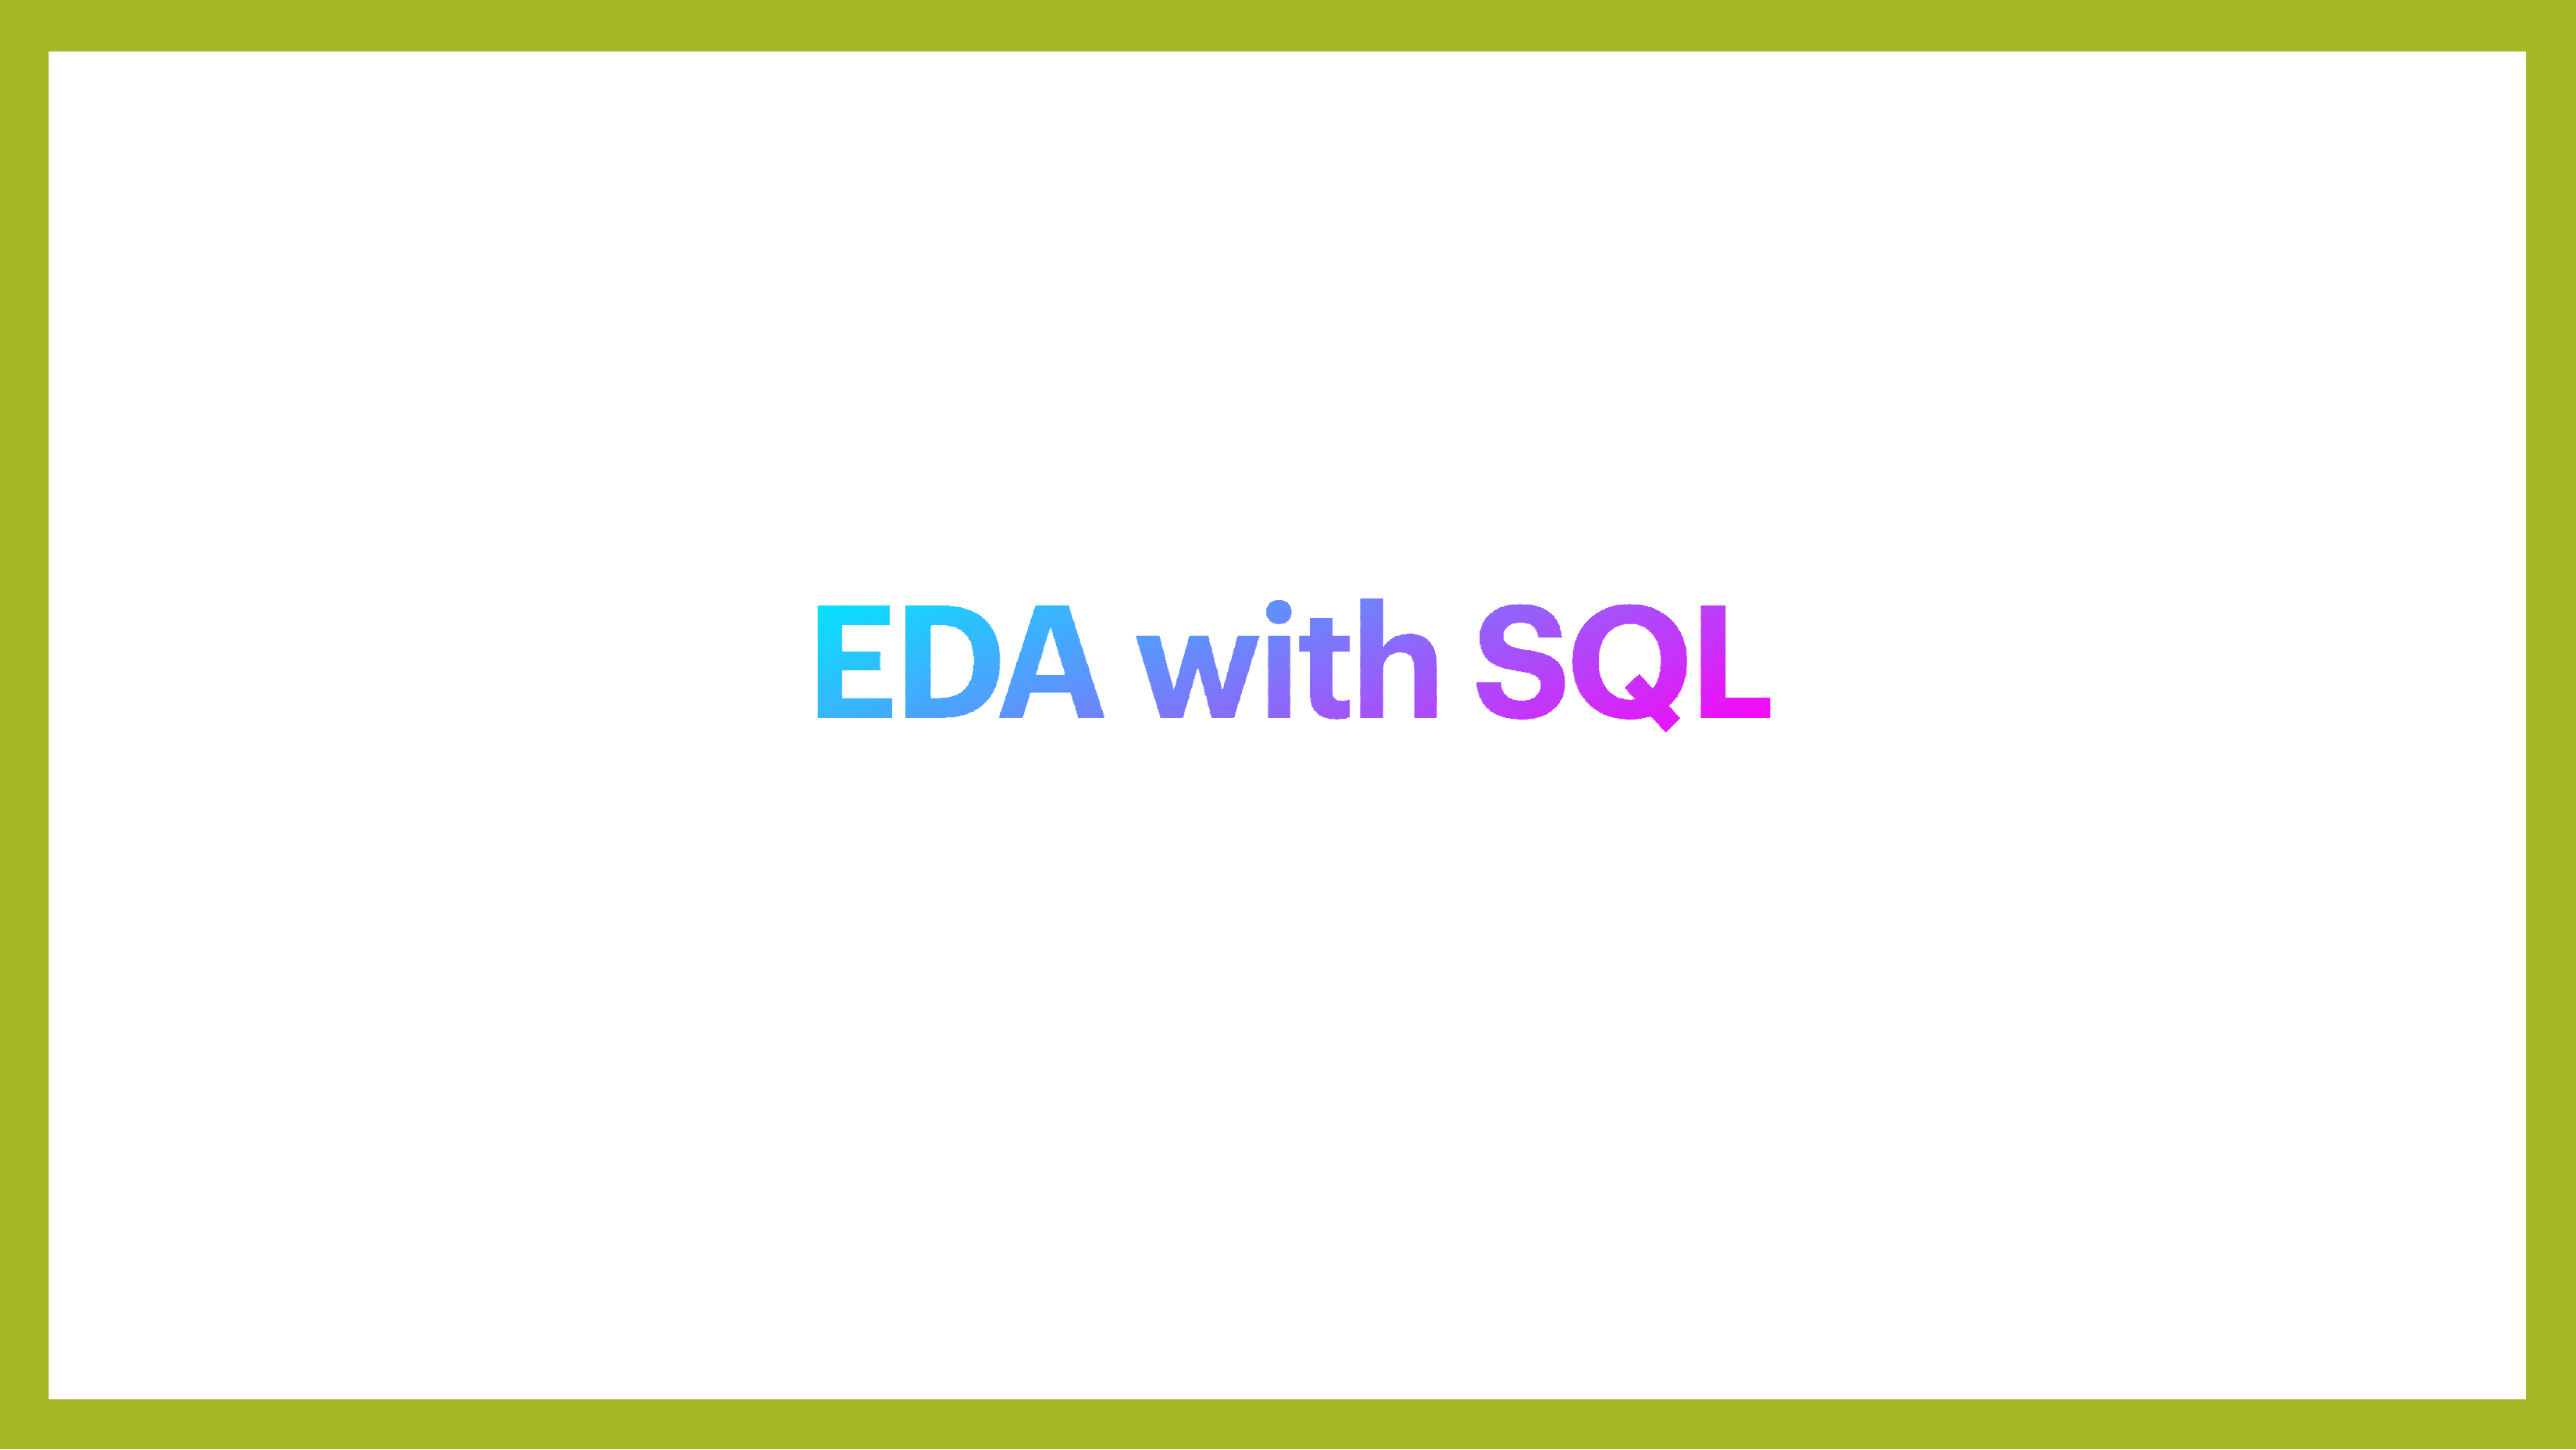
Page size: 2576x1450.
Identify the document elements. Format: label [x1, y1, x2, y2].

text_box [817, 598, 1771, 732]
